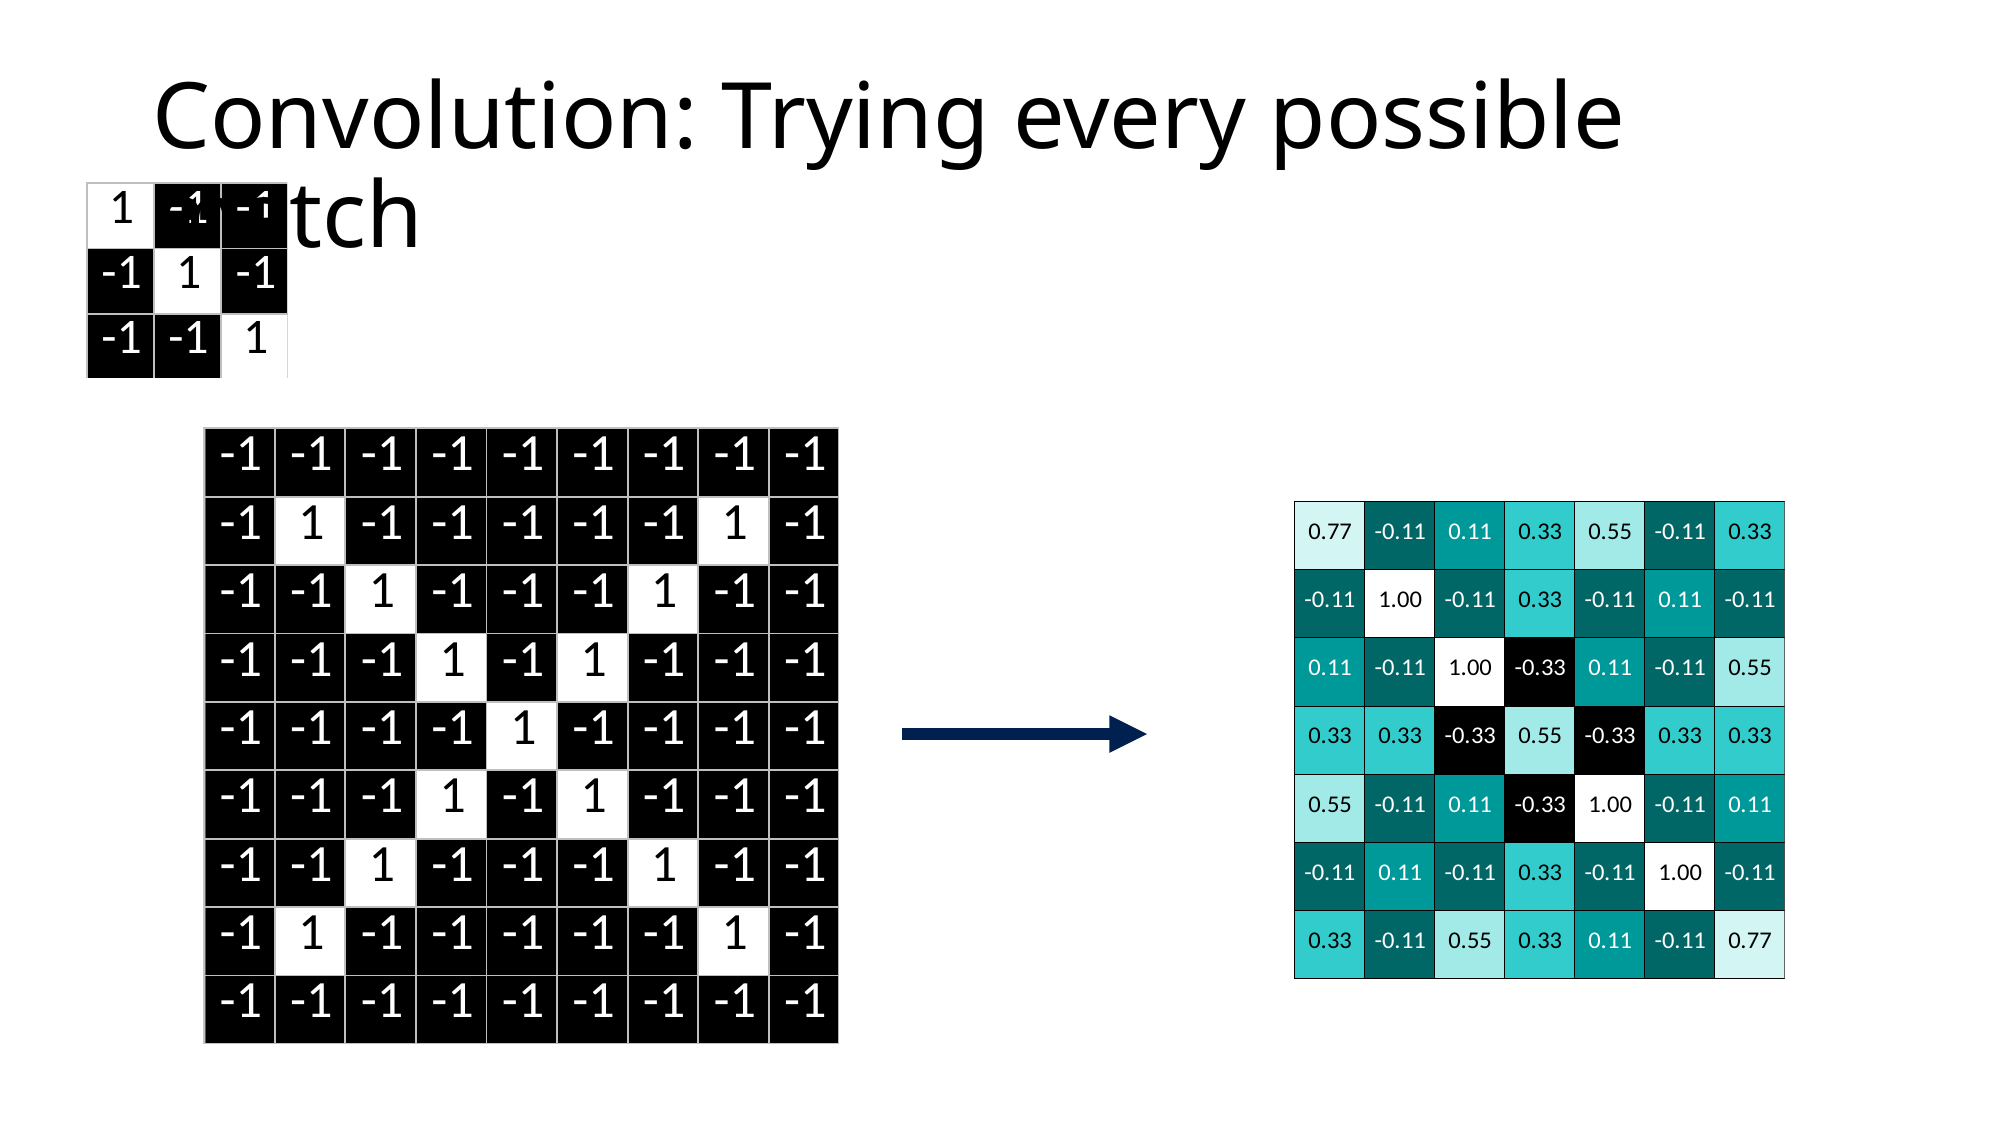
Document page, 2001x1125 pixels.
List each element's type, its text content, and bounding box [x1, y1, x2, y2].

title Convolution: Trying every possible match [137, 59, 1863, 278]
picture [203, 427, 841, 1046]
picture [1293, 501, 1786, 980]
picture [85, 182, 290, 380]
